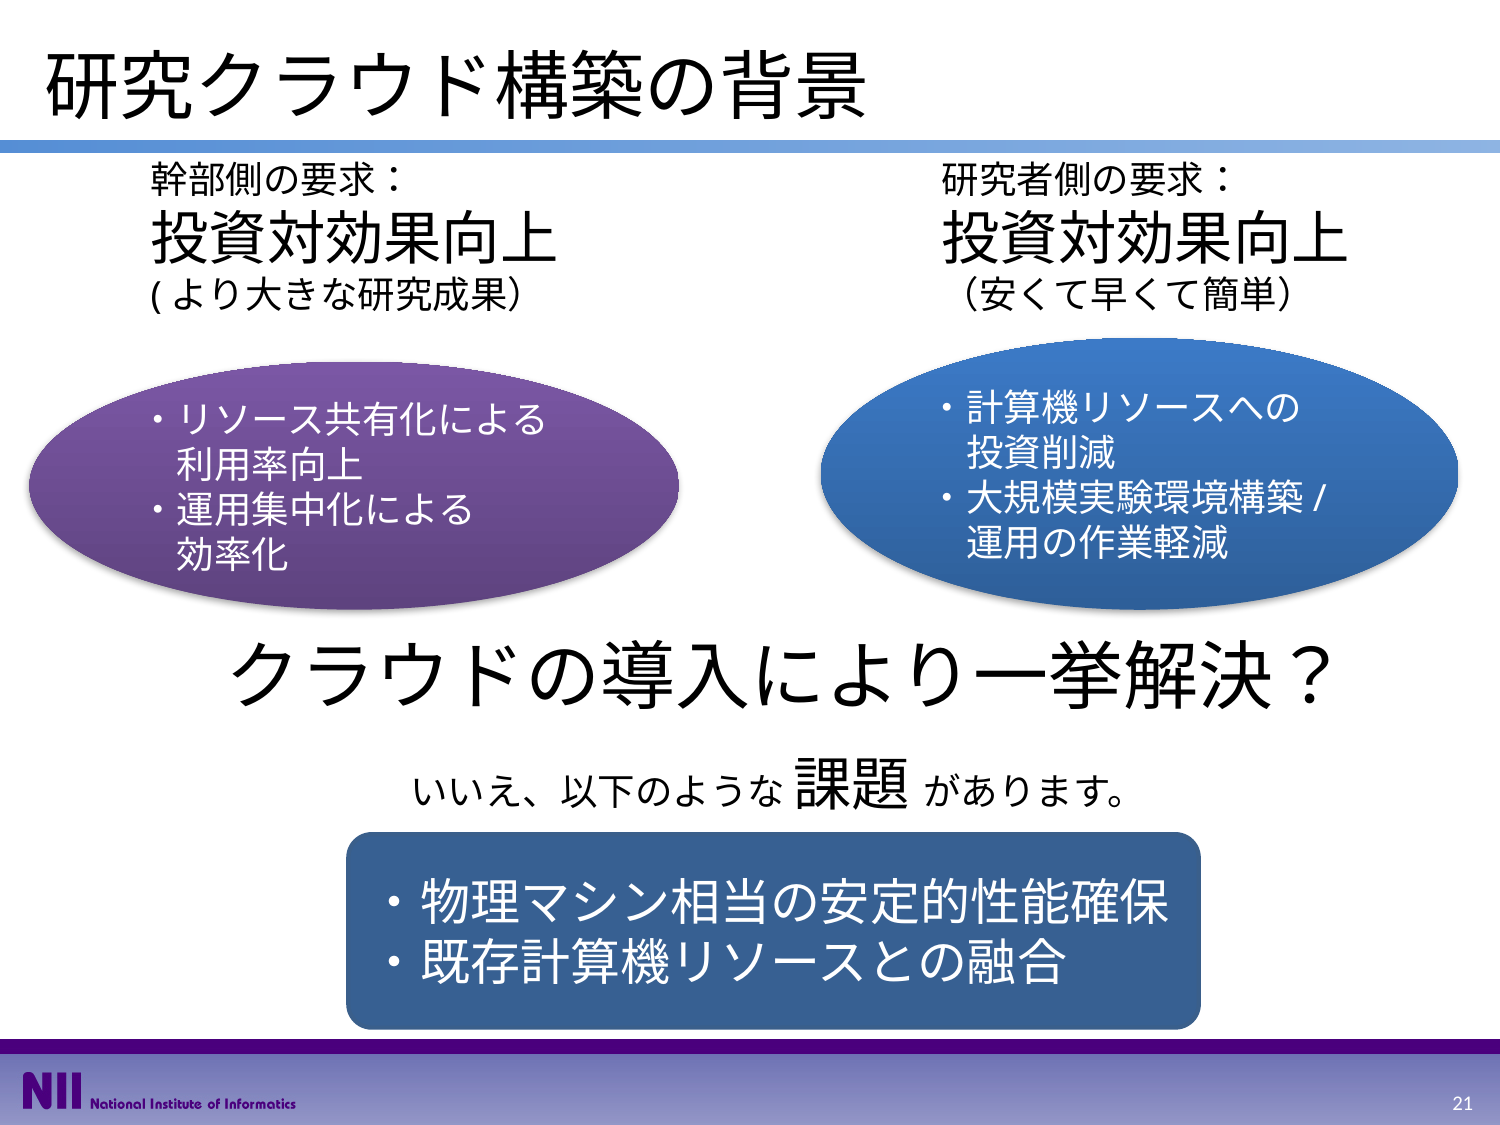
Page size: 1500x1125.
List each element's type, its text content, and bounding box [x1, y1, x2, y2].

picture [0, 1039, 1500, 1125]
text_box 研究クラウド構築の背景 [29, 30, 987, 145]
text_box ・リソース共有化による 利用率向上 ・運用集中化による 効率化 [29, 361, 680, 610]
text_box ・計算機リソースへの 投資削減 ・大規模実験環境構築/ 運用の作業軽減 [820, 338, 1459, 610]
text_box クラウドの導入により一挙解決？ [112, 621, 1463, 736]
text_box 幹部側の要求： 投資対効果向上 (より大きな研究成果） [135, 149, 591, 324]
slide_number 21 [1406, 1089, 1489, 1114]
text_box ・物理マシン相当の安定的性能確保 ・既存計算機リソースとの融合 [346, 832, 1201, 1030]
text_box いいえ、以下のような 課題 があります。 [395, 739, 1247, 825]
text_box 研究者側の要求： 投資対効果向上 （安くて早くて簡単） [927, 149, 1412, 324]
